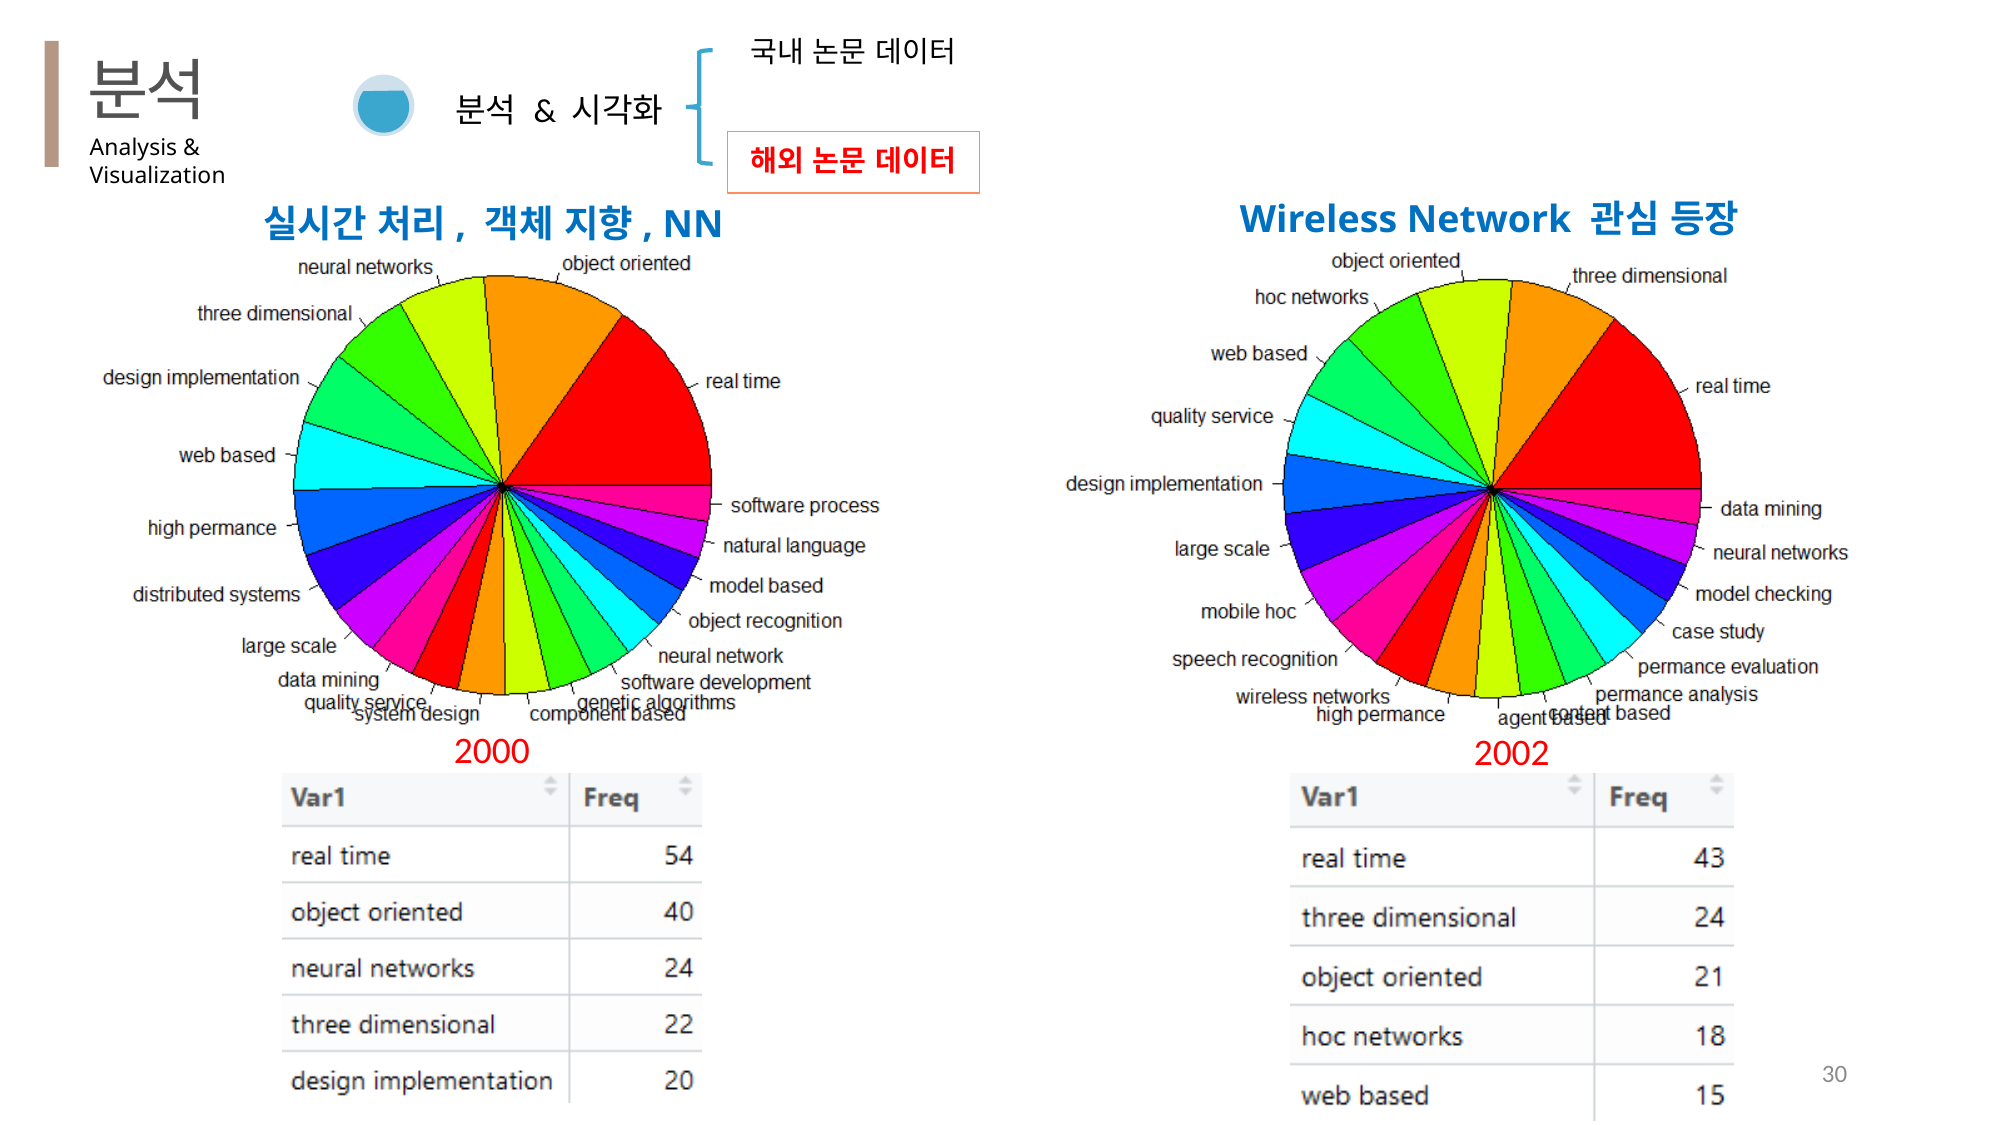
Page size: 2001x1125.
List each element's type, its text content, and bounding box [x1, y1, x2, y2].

picture [1061, 244, 1856, 735]
text_box Wireless Network 관심 등장 [1225, 187, 1774, 244]
text_box [352, 75, 415, 137]
text_box 실시간 처리, 객체 지향, NN [248, 192, 739, 249]
text_box 국내 논문 데이터 [727, 22, 980, 85]
picture [1290, 773, 1734, 1121]
text_box 2000 [439, 732, 545, 773]
text_box [685, 75, 713, 165]
text_box 분석 [72, 75, 222, 136]
text_box Analysis & Visualization [74, 125, 353, 196]
slide_number 30 [1734, 1042, 1863, 1103]
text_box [448, 74, 684, 137]
text_box 2002 [1459, 735, 1565, 773]
picture [98, 249, 886, 732]
text_box 해외 논문 데이터 [727, 131, 980, 193]
picture [282, 773, 702, 1104]
text_box [44, 75, 60, 168]
text_box [357, 90, 410, 133]
text_box [0, 0, 2000, 75]
